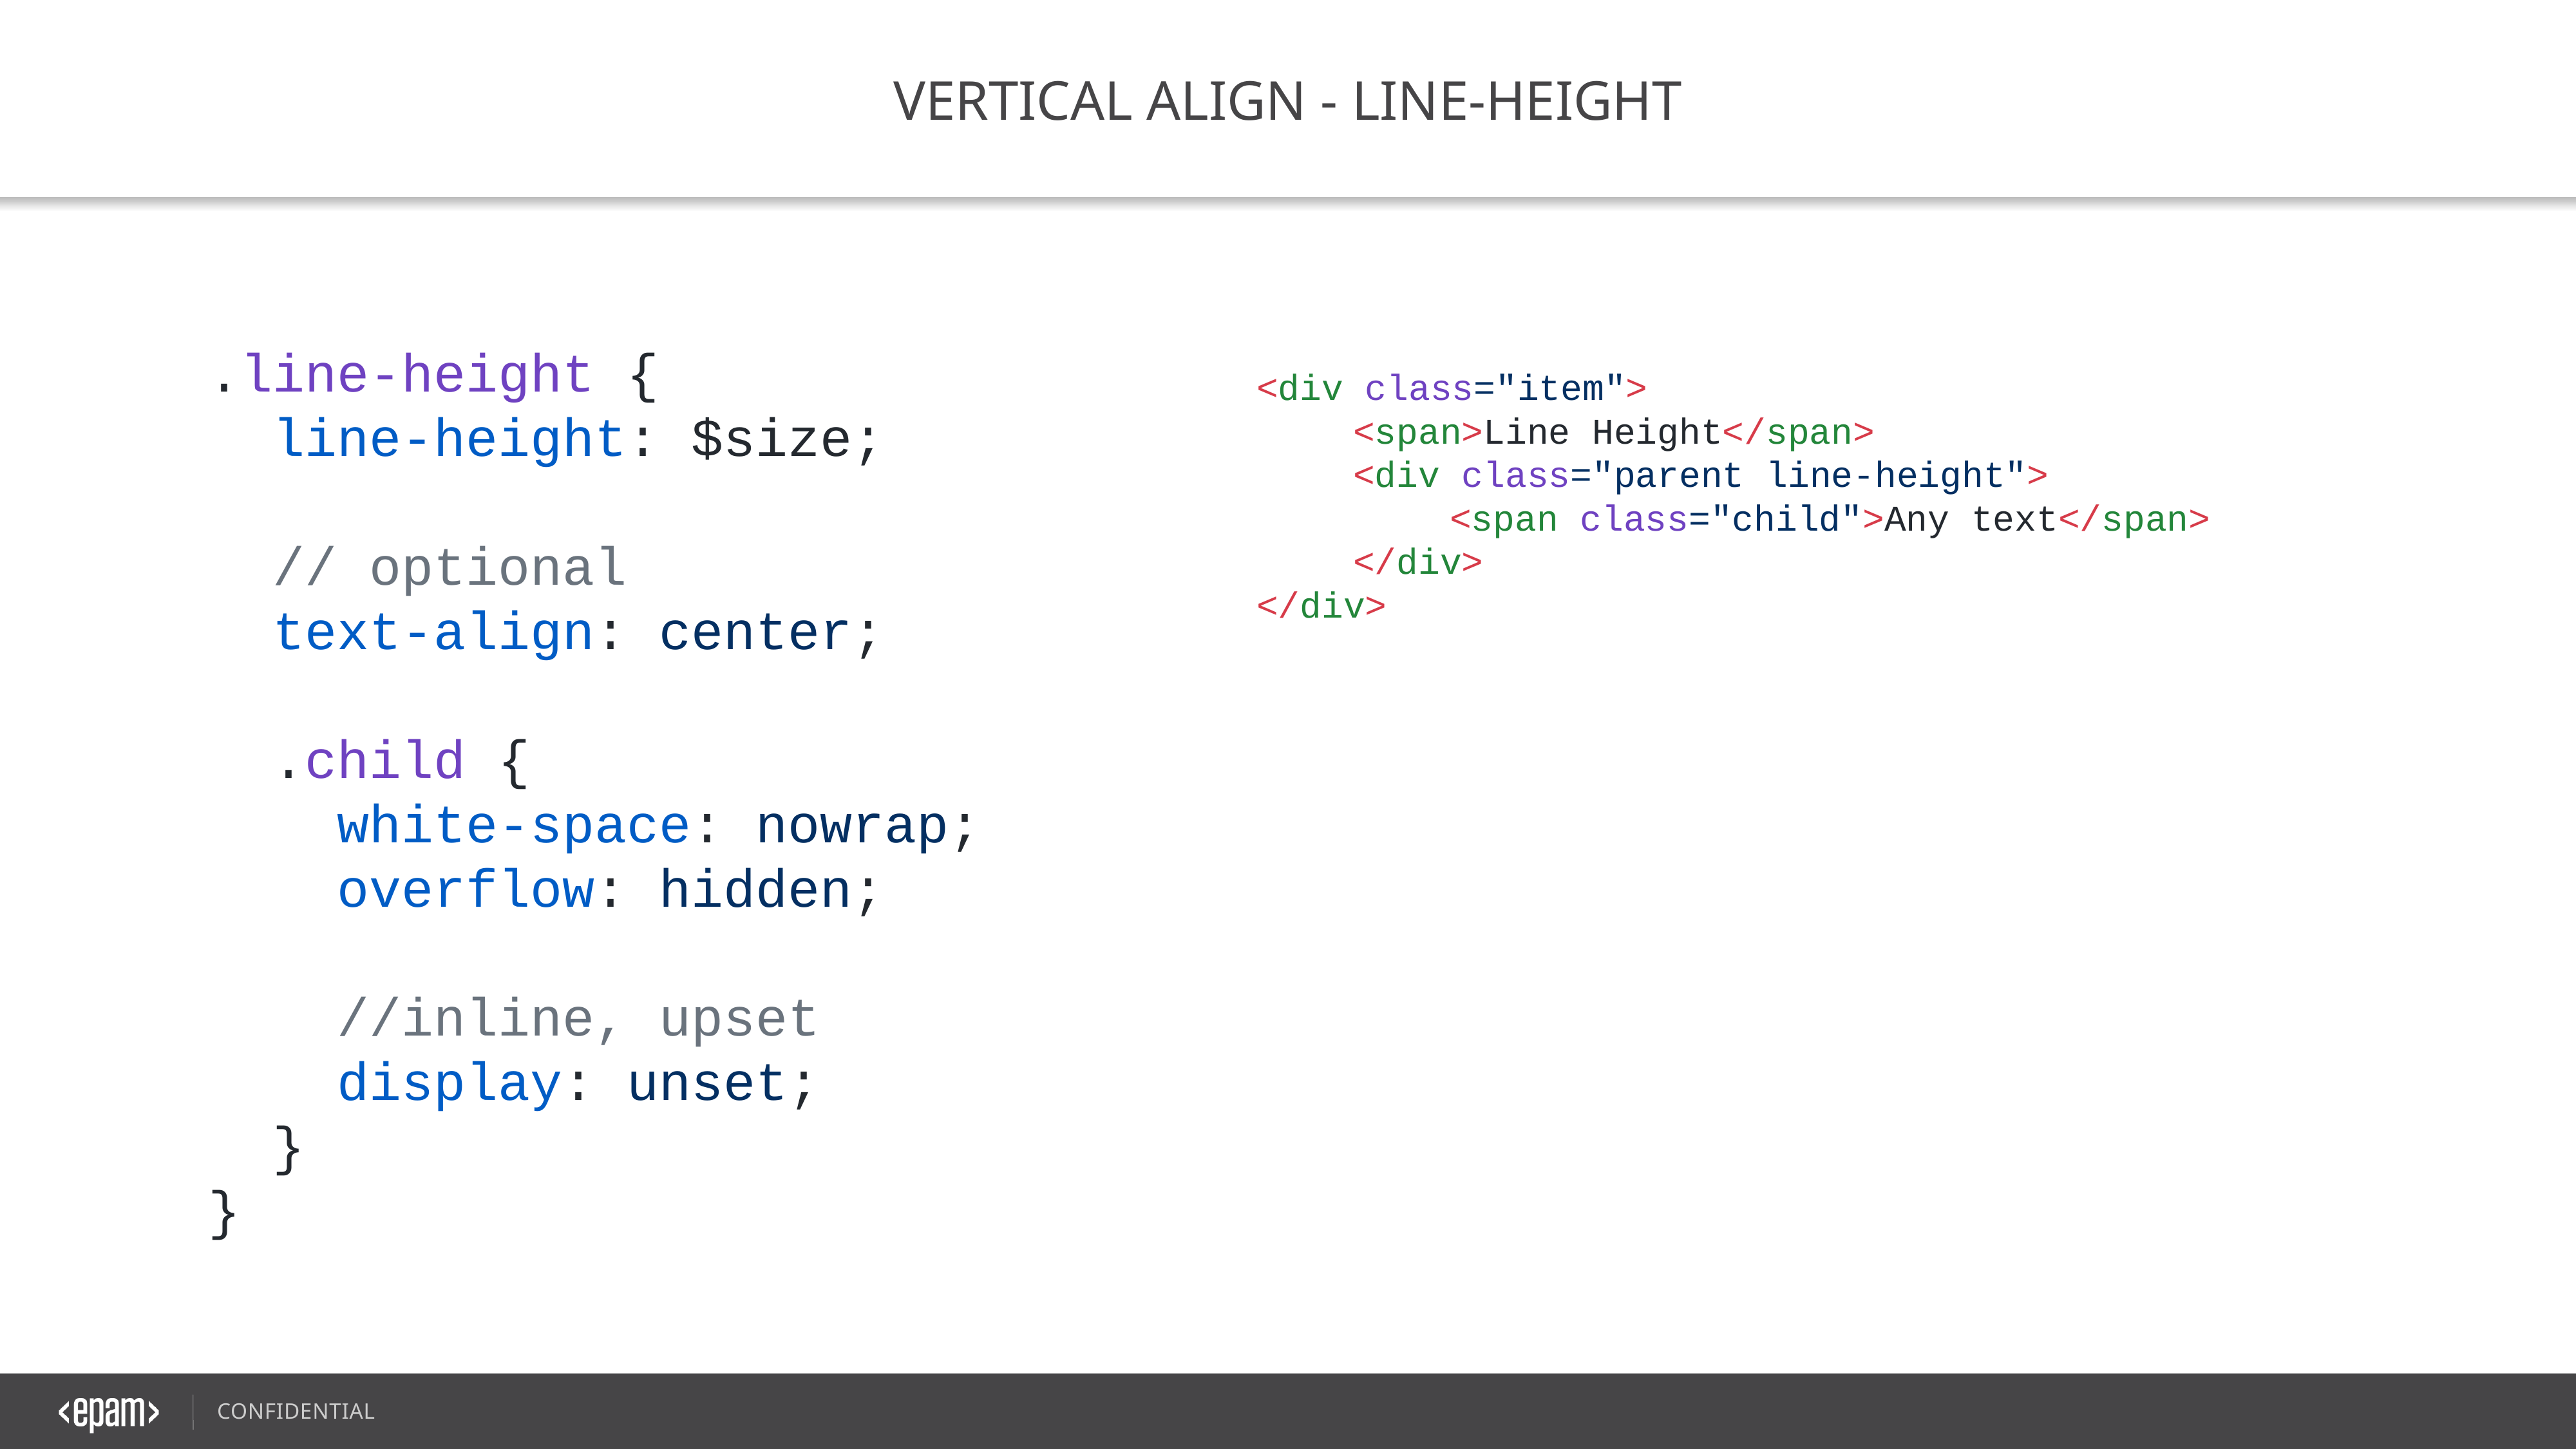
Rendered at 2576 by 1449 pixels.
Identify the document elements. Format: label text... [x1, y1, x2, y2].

text_box <div class="item"> <span>Line Height</span> <div class="parent line-height"> <span class="child">Any text</span> </div> </div> [1247, 354, 2221, 635]
picture [58, 1397, 159, 1434]
text_box .line-height { line-height: $size; // optional text-align: center; .child { white-space: nowrap; overflow: hidden; //inline, upset display: unset; } } [198, 328, 992, 1250]
list VERTICAL ALIGN - line-height [0, 0, 2576, 198]
